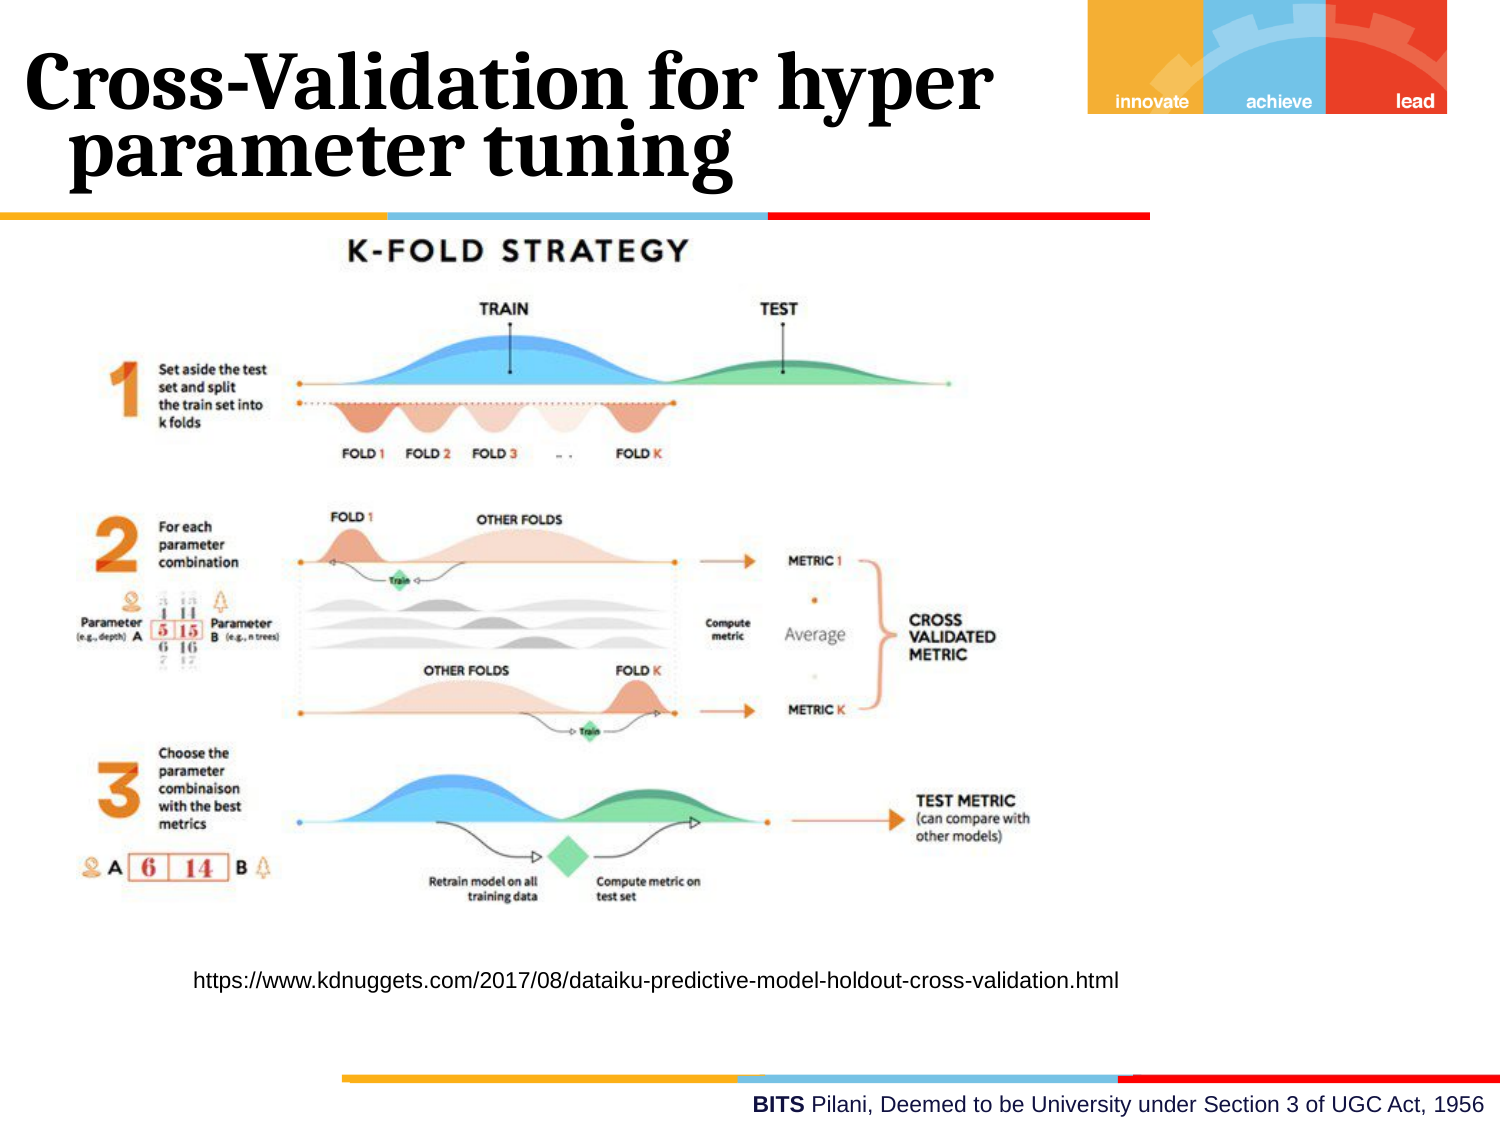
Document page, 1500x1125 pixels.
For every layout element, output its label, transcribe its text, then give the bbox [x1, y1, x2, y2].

picture [1087, 0, 1448, 114]
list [75, 238, 1031, 905]
title Cross-Validation for hyper parameter tuning [0, 22, 1350, 223]
text_box https://www.kdnuggets.com/2017/08/dataiku-predictive-model-holdout-cross-validation.html [178, 957, 1388, 1001]
